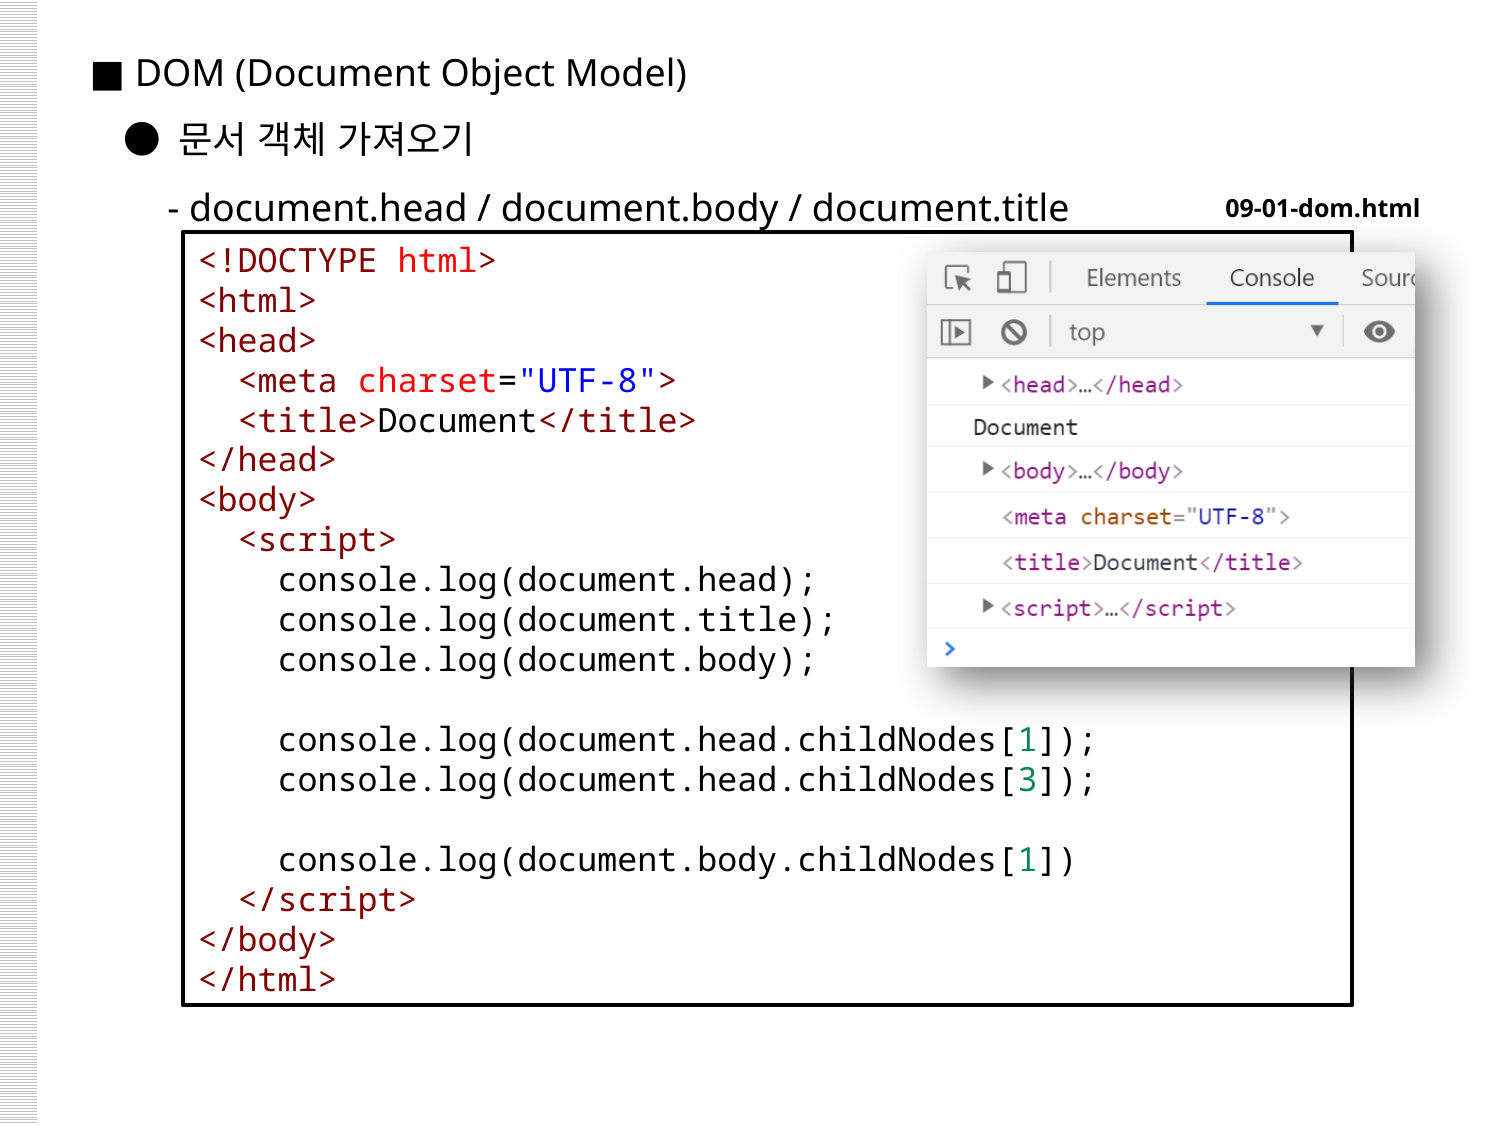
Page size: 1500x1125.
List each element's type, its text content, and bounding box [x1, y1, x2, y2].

text_box 09-01-dom.html [1210, 184, 1436, 230]
text_box ■ DOM (Document Object Model) ● 문서 객체 가져오기 - document.head / document.body / document.title [74, 19, 1086, 237]
picture [926, 252, 1415, 667]
text_box <!DOCTYPE html> <html> <head> <meta charset="UTF-8"> <title>Document</title> </head> <body> <script> console.log(document.head); console.log(document.title); console.log(document.body); console.log(document.head.childNodes[1]); console.log(document.head.childNodes[3]); console.log(document.body.childNodes[1]) </script> </body> </html> [181, 230, 1354, 1007]
